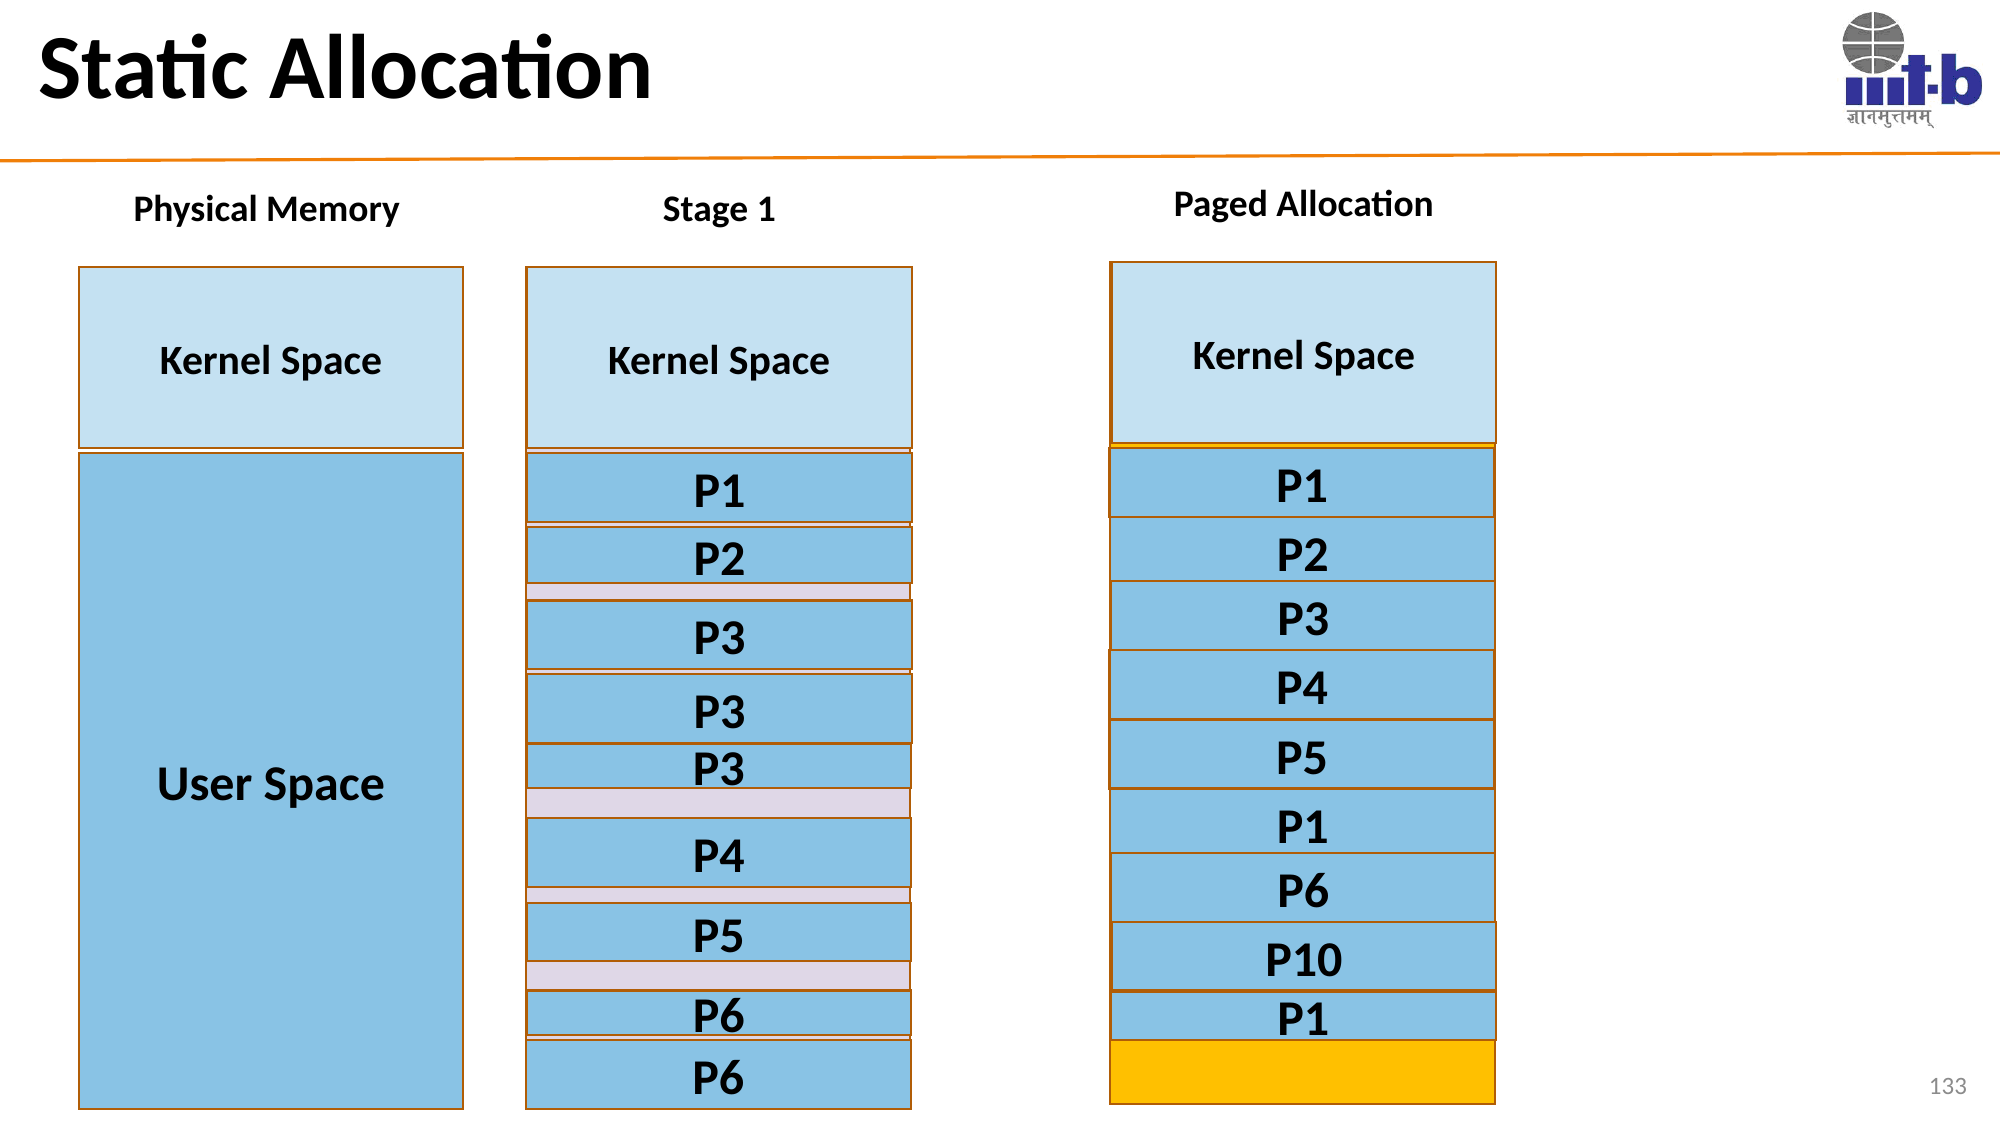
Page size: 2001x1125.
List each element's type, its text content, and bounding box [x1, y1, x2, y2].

picture [1957, 8, 1983, 130]
text_box P6 [1110, 852, 1496, 923]
text_box Kernel Space [526, 266, 913, 449]
text_box P1 [526, 452, 913, 523]
text_box P3 [1110, 580, 1496, 651]
text_box [1109, 859, 1496, 1105]
text_box P6 [526, 989, 912, 1036]
text_box P4 [1108, 649, 1495, 719]
text_box [525, 266, 911, 1039]
text_box P2 [1109, 516, 1496, 587]
text_box P5 [1108, 719, 1495, 790]
text_box Kernel Space [78, 266, 464, 449]
text_box P1 [1110, 991, 1497, 1041]
text_box P4 [526, 817, 912, 888]
text_box [1109, 261, 1496, 516]
text_box P3 [526, 743, 912, 789]
text_box P5 [526, 902, 912, 962]
text_box User Space [78, 452, 464, 1110]
text_box P6 [525, 1039, 912, 1110]
text_box P2 [526, 526, 913, 584]
title Static Allocation [23, 7, 1957, 132]
text_box P3 [526, 599, 913, 670]
text_box Stage 1 [527, 176, 912, 237]
text_box Kernel Space [1111, 261, 1497, 444]
text_box Paged Allocation [1111, 171, 1497, 232]
text_box P3 [526, 673, 913, 744]
text_box P10 [1111, 921, 1497, 991]
slide_number 133 [1532, 1054, 1983, 1115]
text_box P1 [1109, 788, 1496, 859]
text_box Physical Memory [78, 176, 464, 237]
text_box P1 [1108, 447, 1495, 518]
